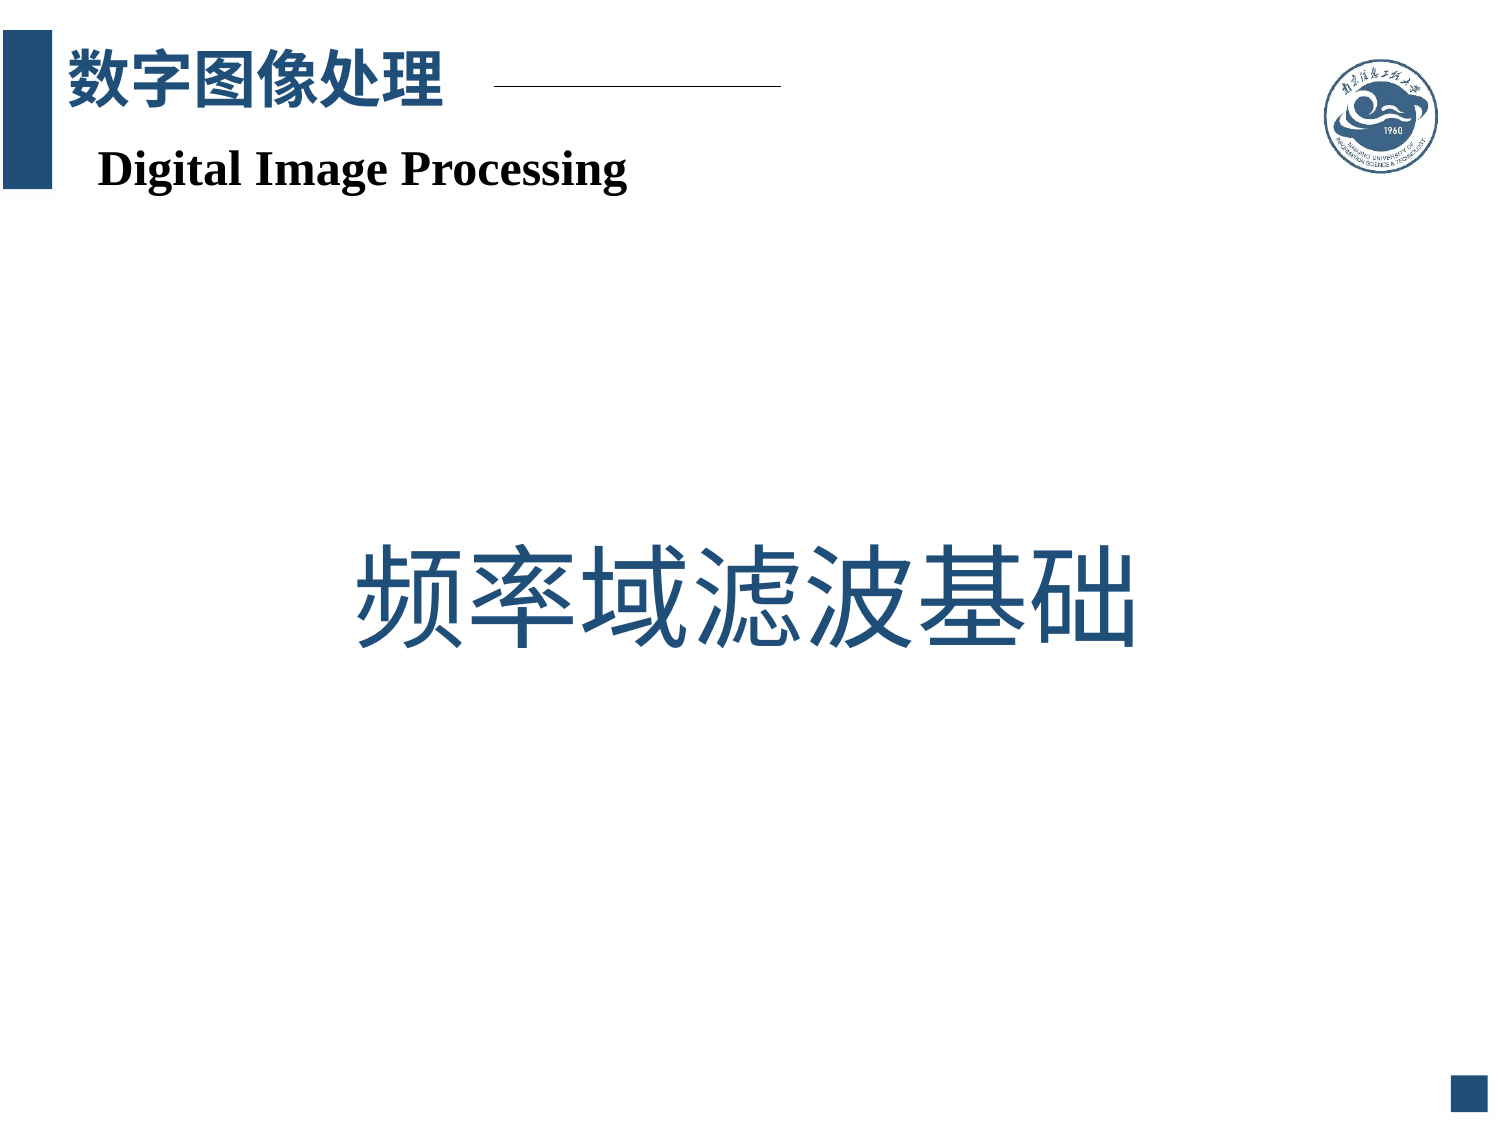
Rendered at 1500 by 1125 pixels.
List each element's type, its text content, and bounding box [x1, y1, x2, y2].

text_box Digital Image Processing [82, 102, 759, 236]
text_box [2, 29, 53, 190]
text_box 数字图像处理 [52, 16, 501, 148]
text_box 频率域滤波基础 [338, 519, 1157, 805]
picture [1308, 44, 1452, 185]
text_box [1450, 1074, 1489, 1113]
